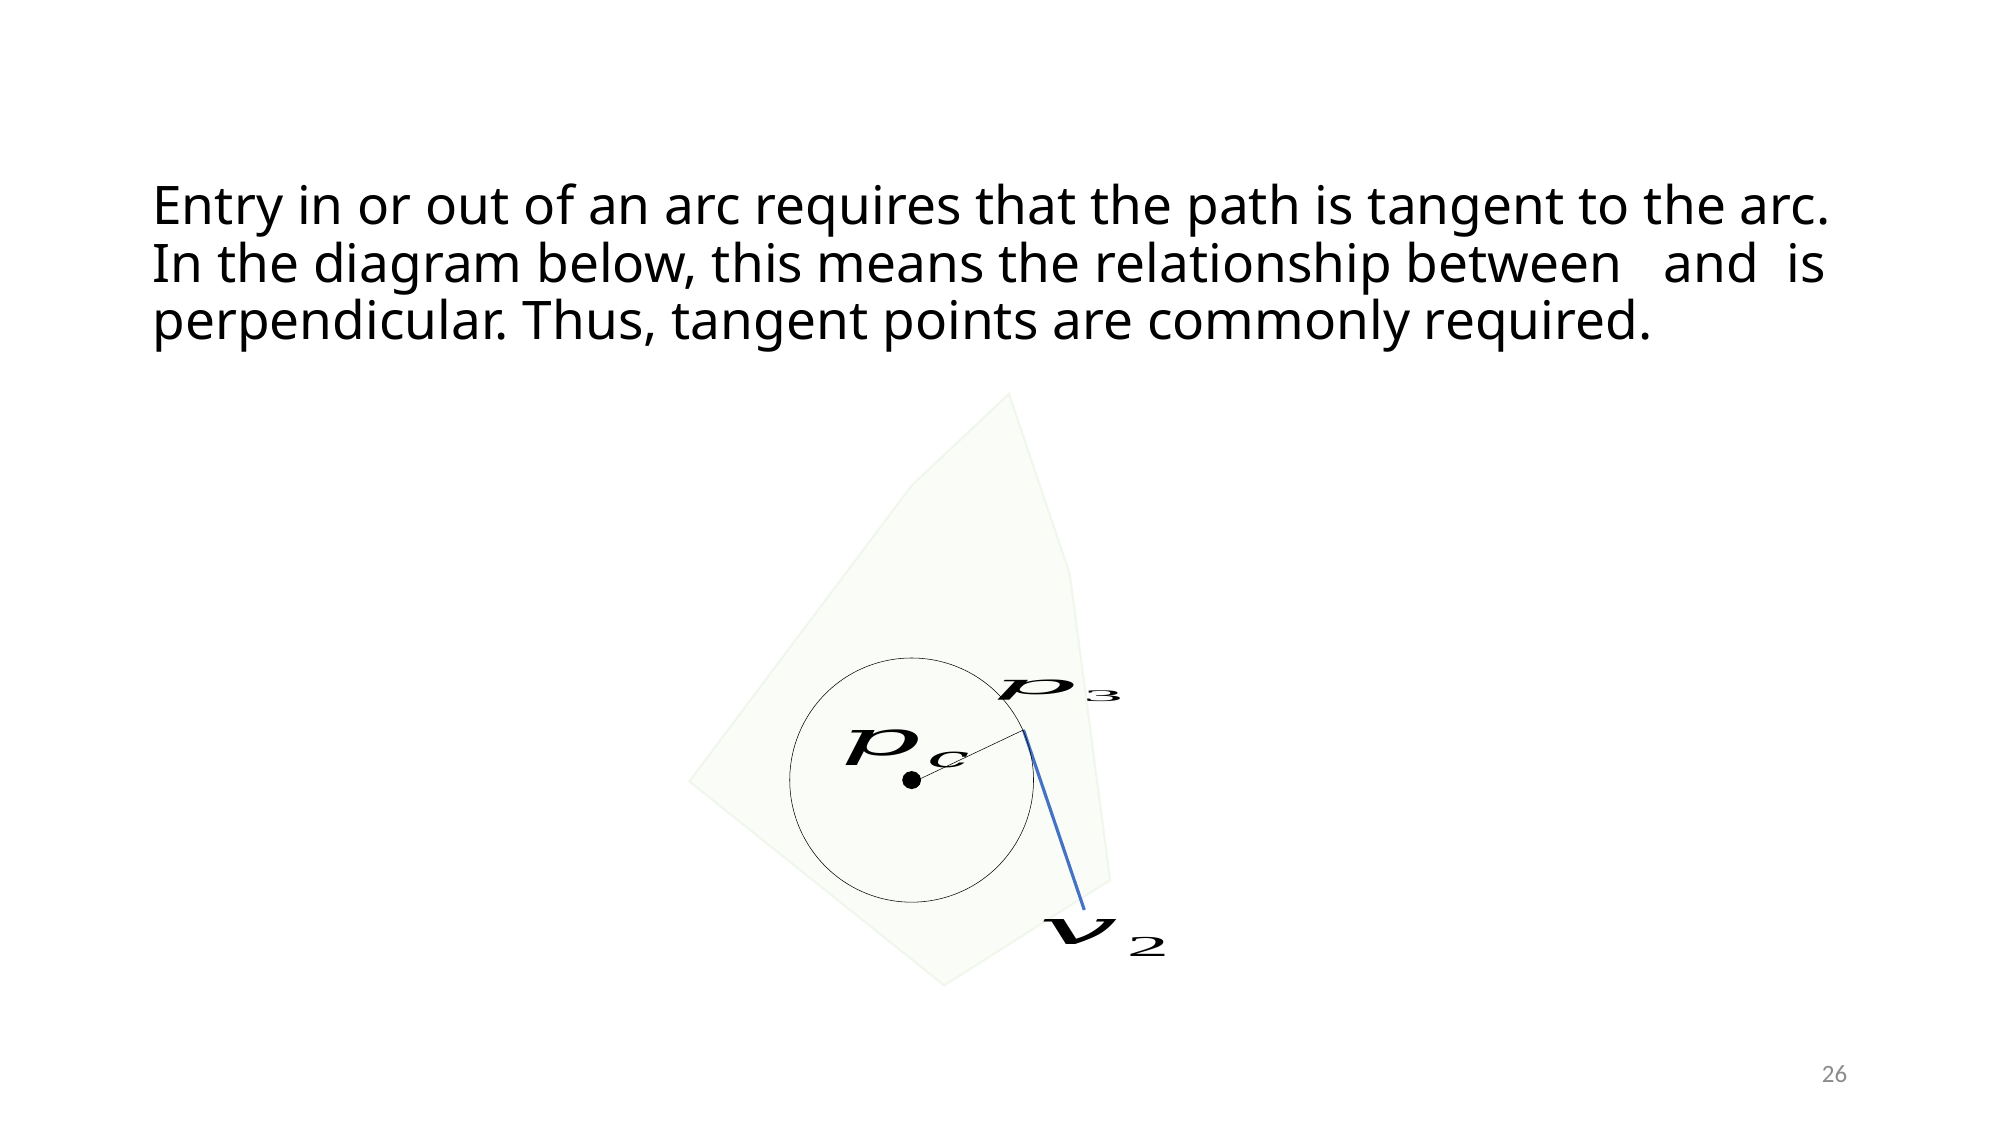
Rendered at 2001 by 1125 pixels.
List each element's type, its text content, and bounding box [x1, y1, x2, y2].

text_box [788, 656, 1024, 904]
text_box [1023, 729, 1085, 910]
text_box [902, 774, 919, 790]
slide_number 26 [1412, 1042, 1863, 1103]
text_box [905, 729, 1024, 786]
text_box [687, 391, 1112, 987]
